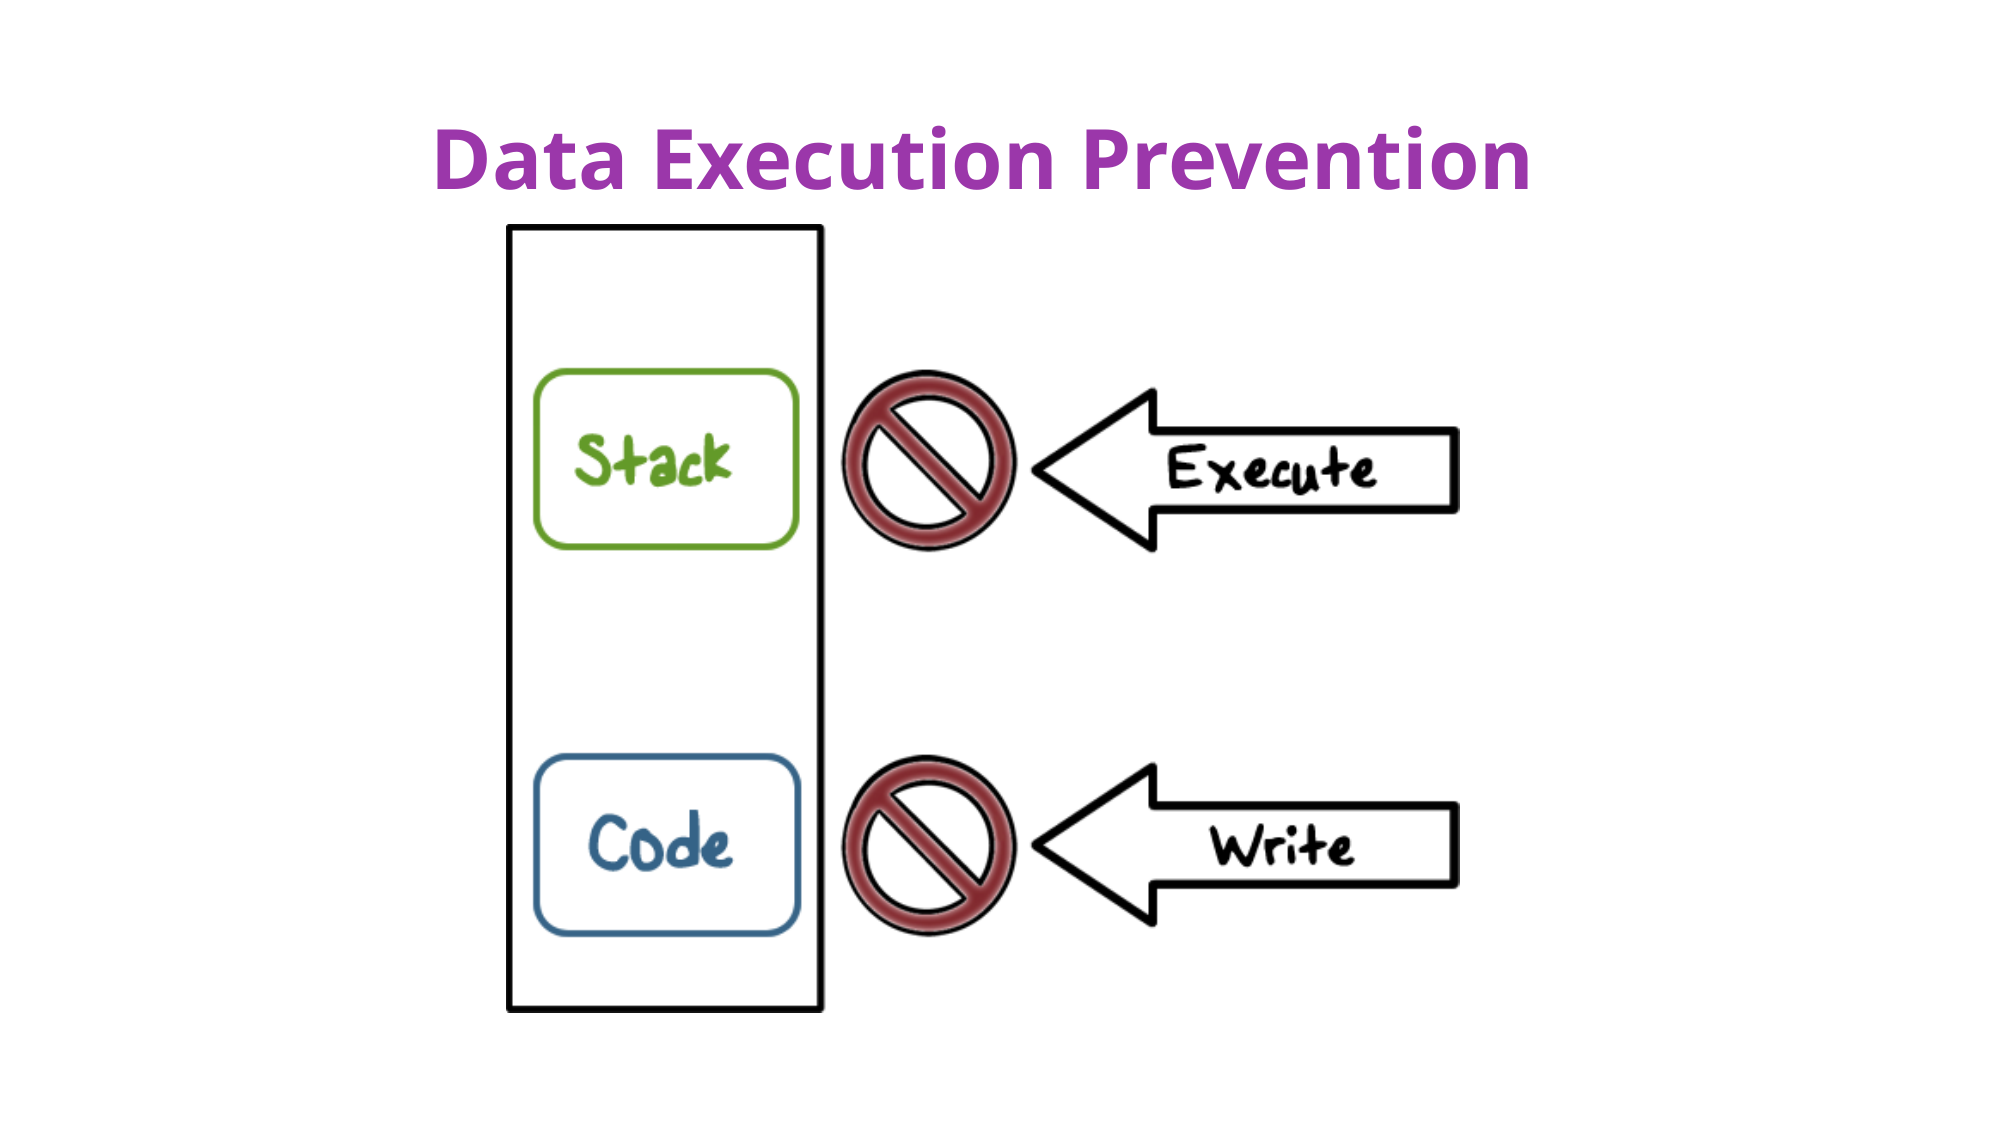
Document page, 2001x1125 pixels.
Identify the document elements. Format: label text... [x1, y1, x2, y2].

picture [506, 224, 1460, 1014]
title Data Execution Prevention [133, 37, 1834, 225]
